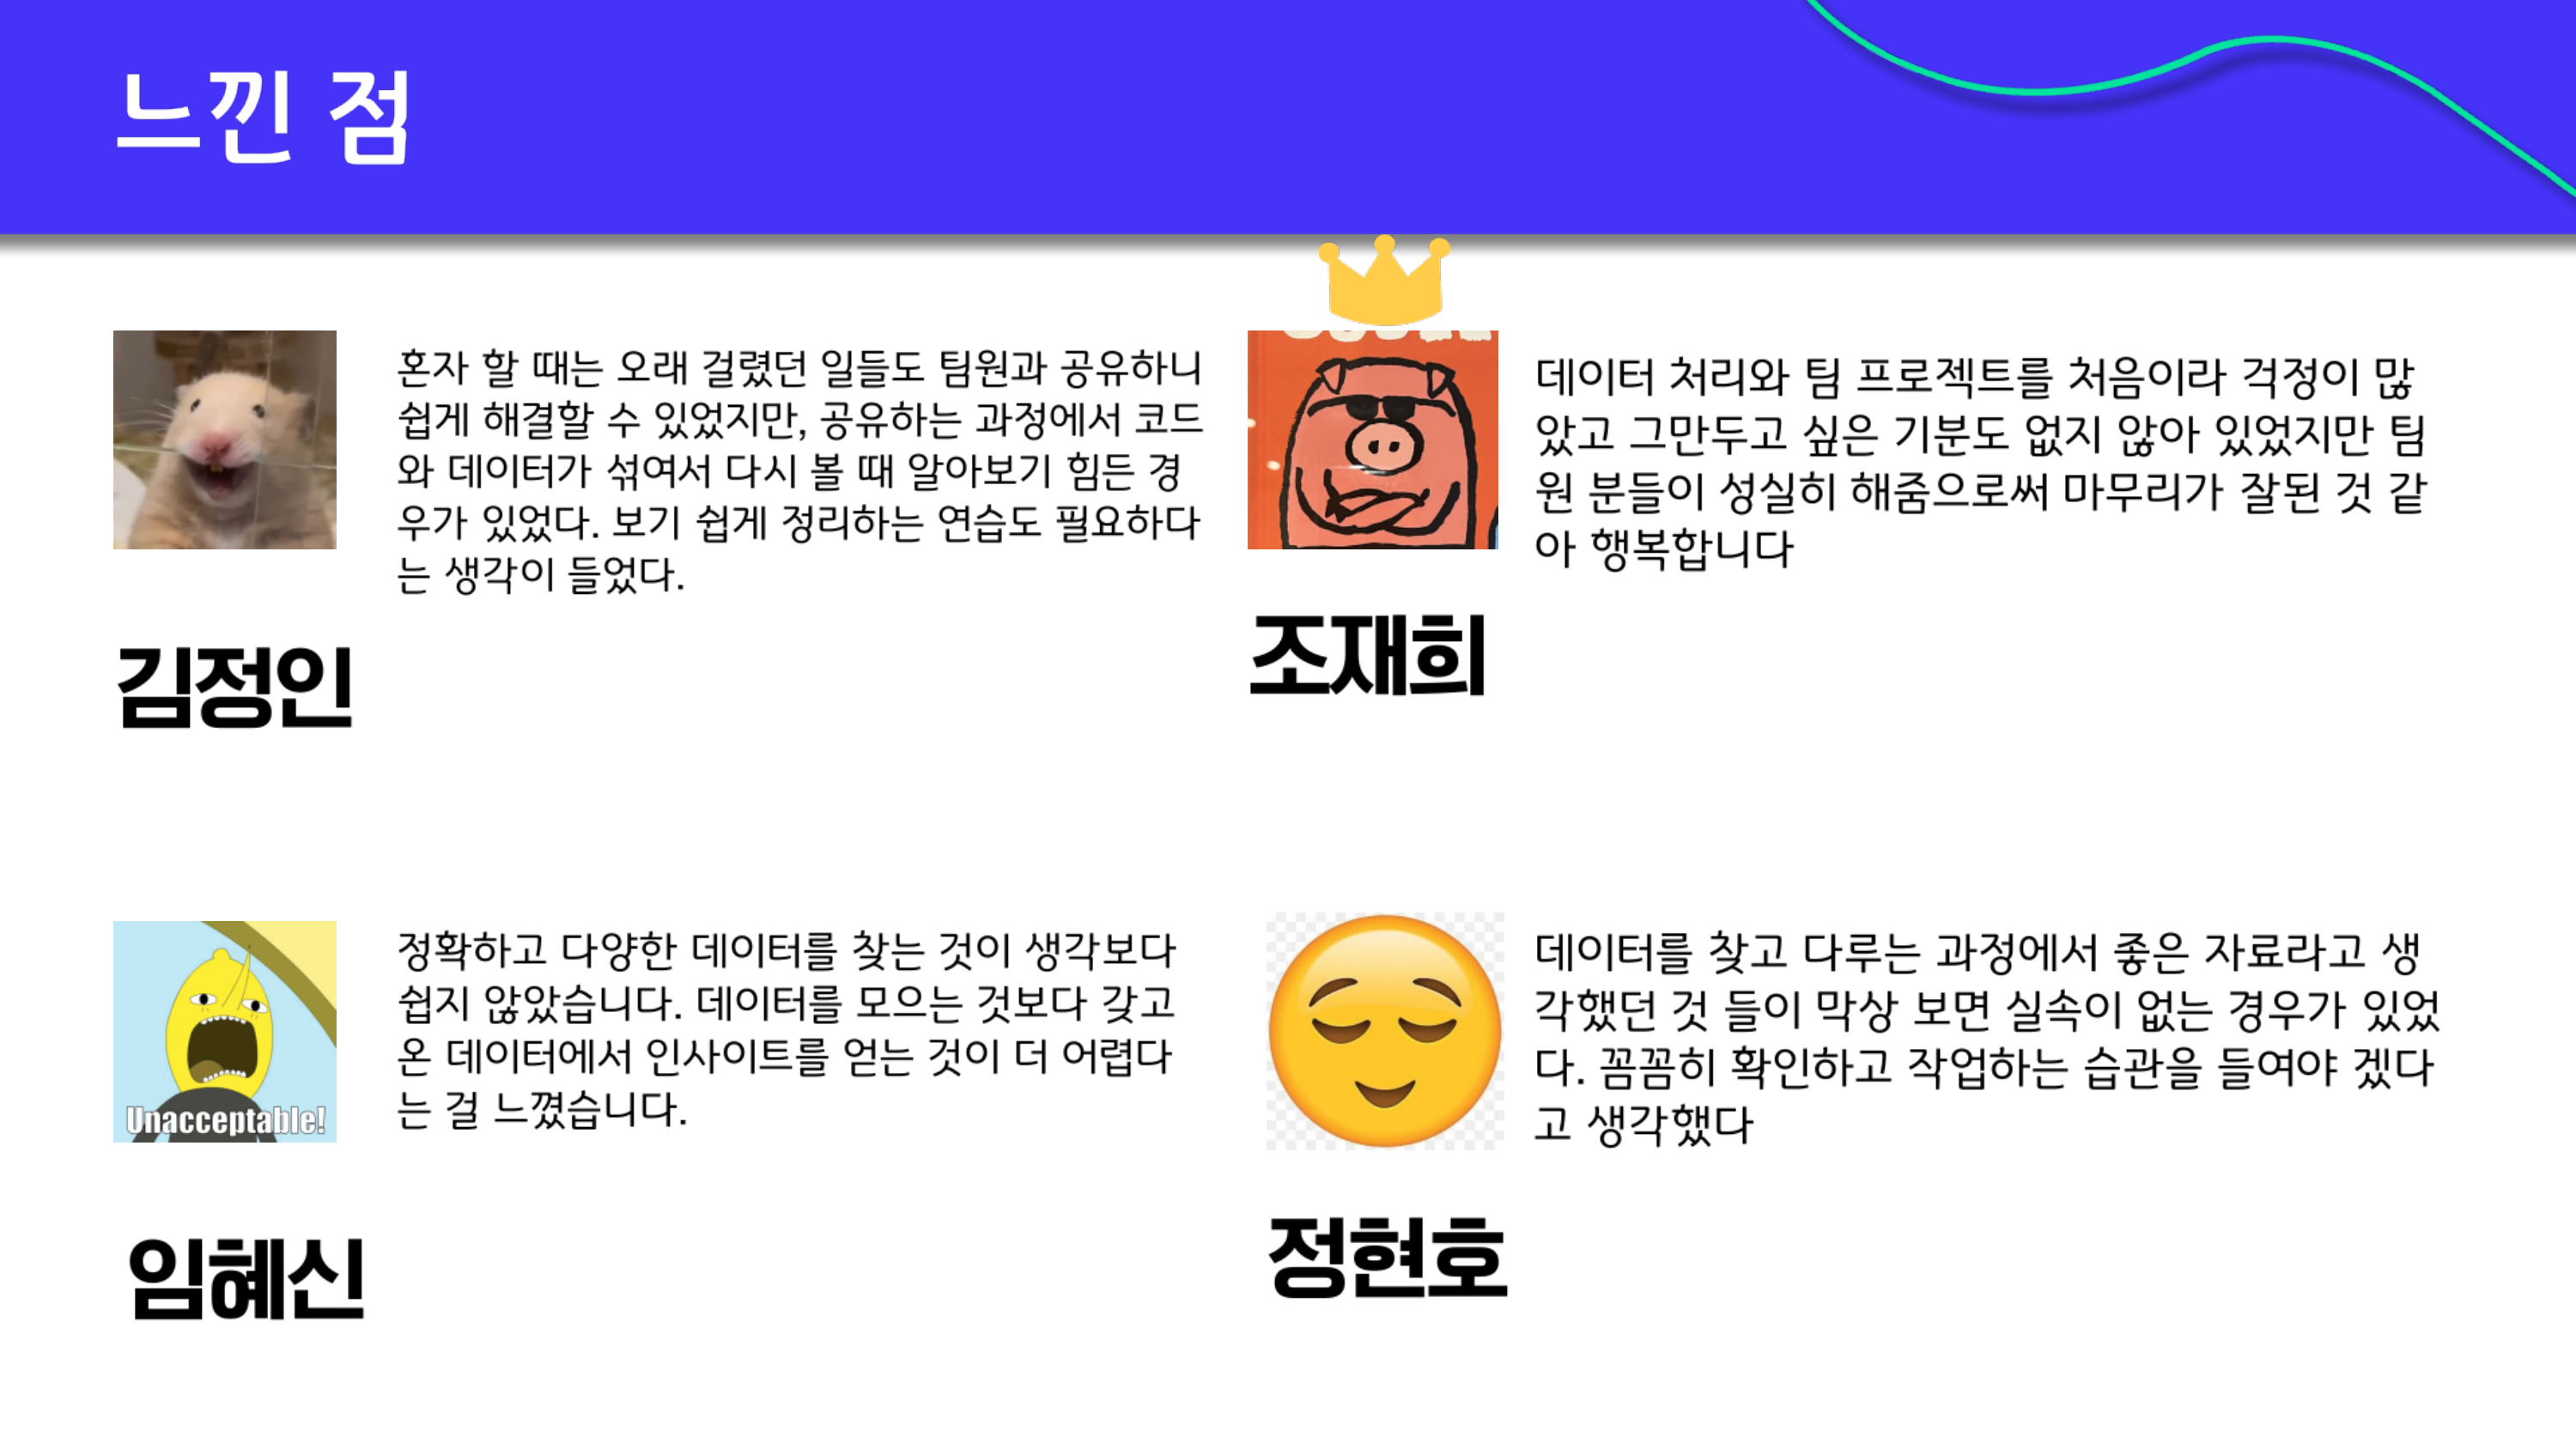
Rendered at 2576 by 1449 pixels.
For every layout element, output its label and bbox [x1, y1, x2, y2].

picture [1235, 591, 1527, 736]
picture [97, 26, 465, 214]
text_box [113, 330, 337, 549]
picture [1254, 1193, 1549, 1337]
text_box [1247, 330, 1520, 724]
text_box [1674, 0, 2576, 221]
text_box [1266, 912, 1535, 1327]
picture [1527, 913, 2465, 1171]
picture [0, 235, 2576, 615]
picture [100, 623, 398, 768]
text_box [0, 0, 2576, 235]
text_box [113, 920, 337, 1143]
picture [112, 1215, 409, 1360]
text_box [1319, 233, 1450, 328]
picture [390, 914, 1200, 1152]
